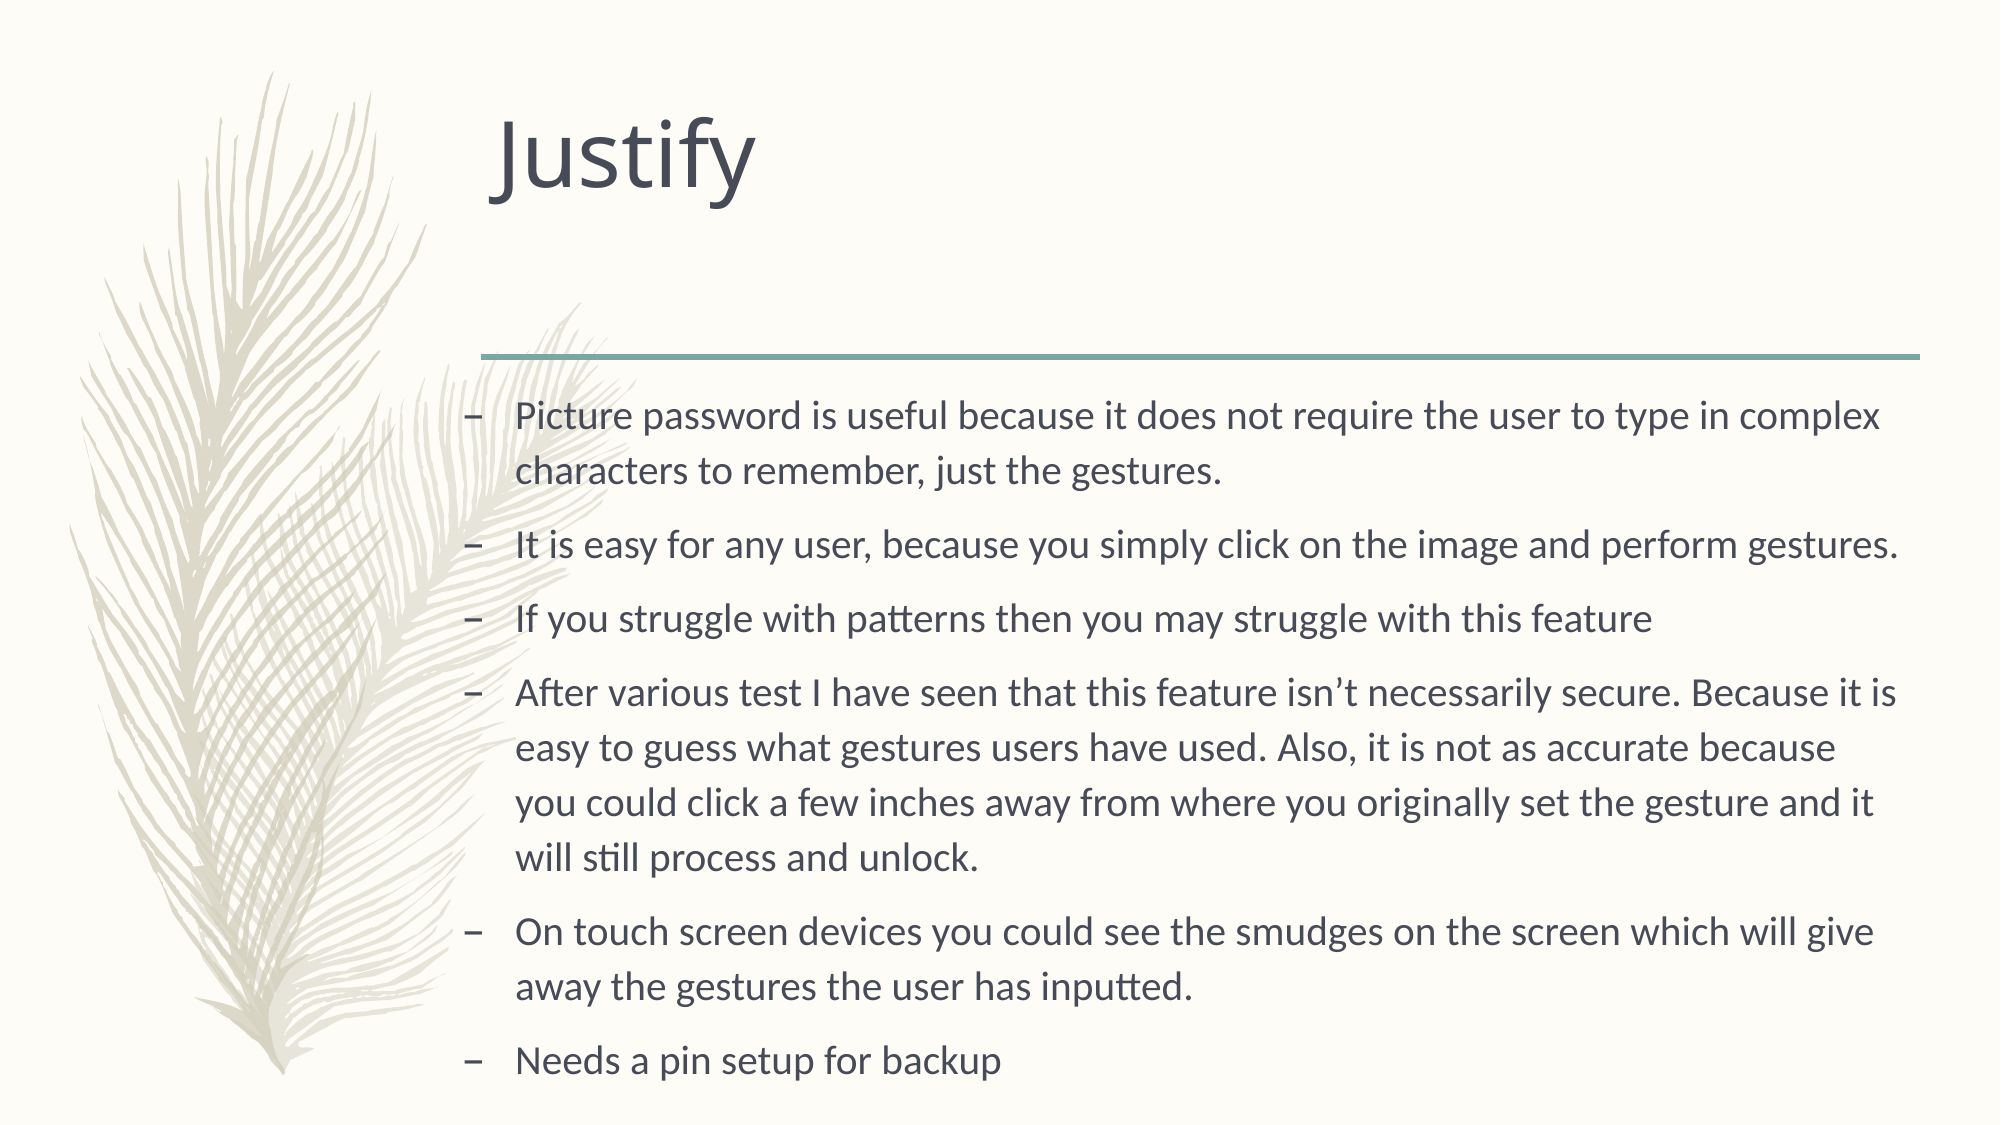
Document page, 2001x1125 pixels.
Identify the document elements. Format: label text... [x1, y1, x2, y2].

list Picture password is useful because it does not require the user to type in complex characters to remember, just the gestures. It is easy for any user, because you simply click on the image and perform gestures. If you struggle with patterns then you may struggle with this feature After various test I have seen that this feature isn’t necessarily secure. Because it is easy to guess what gestures users have used. Also, it is not as accurate because you could click a few inches away from where you originally set the gesture and it will still process and unlock. On touch screen devices you could see the smudges on the screen which will give away the gestures the user has inputted. Needs a pin setup for backup [448, 375, 1920, 1109]
title Justify [481, 93, 1920, 350]
